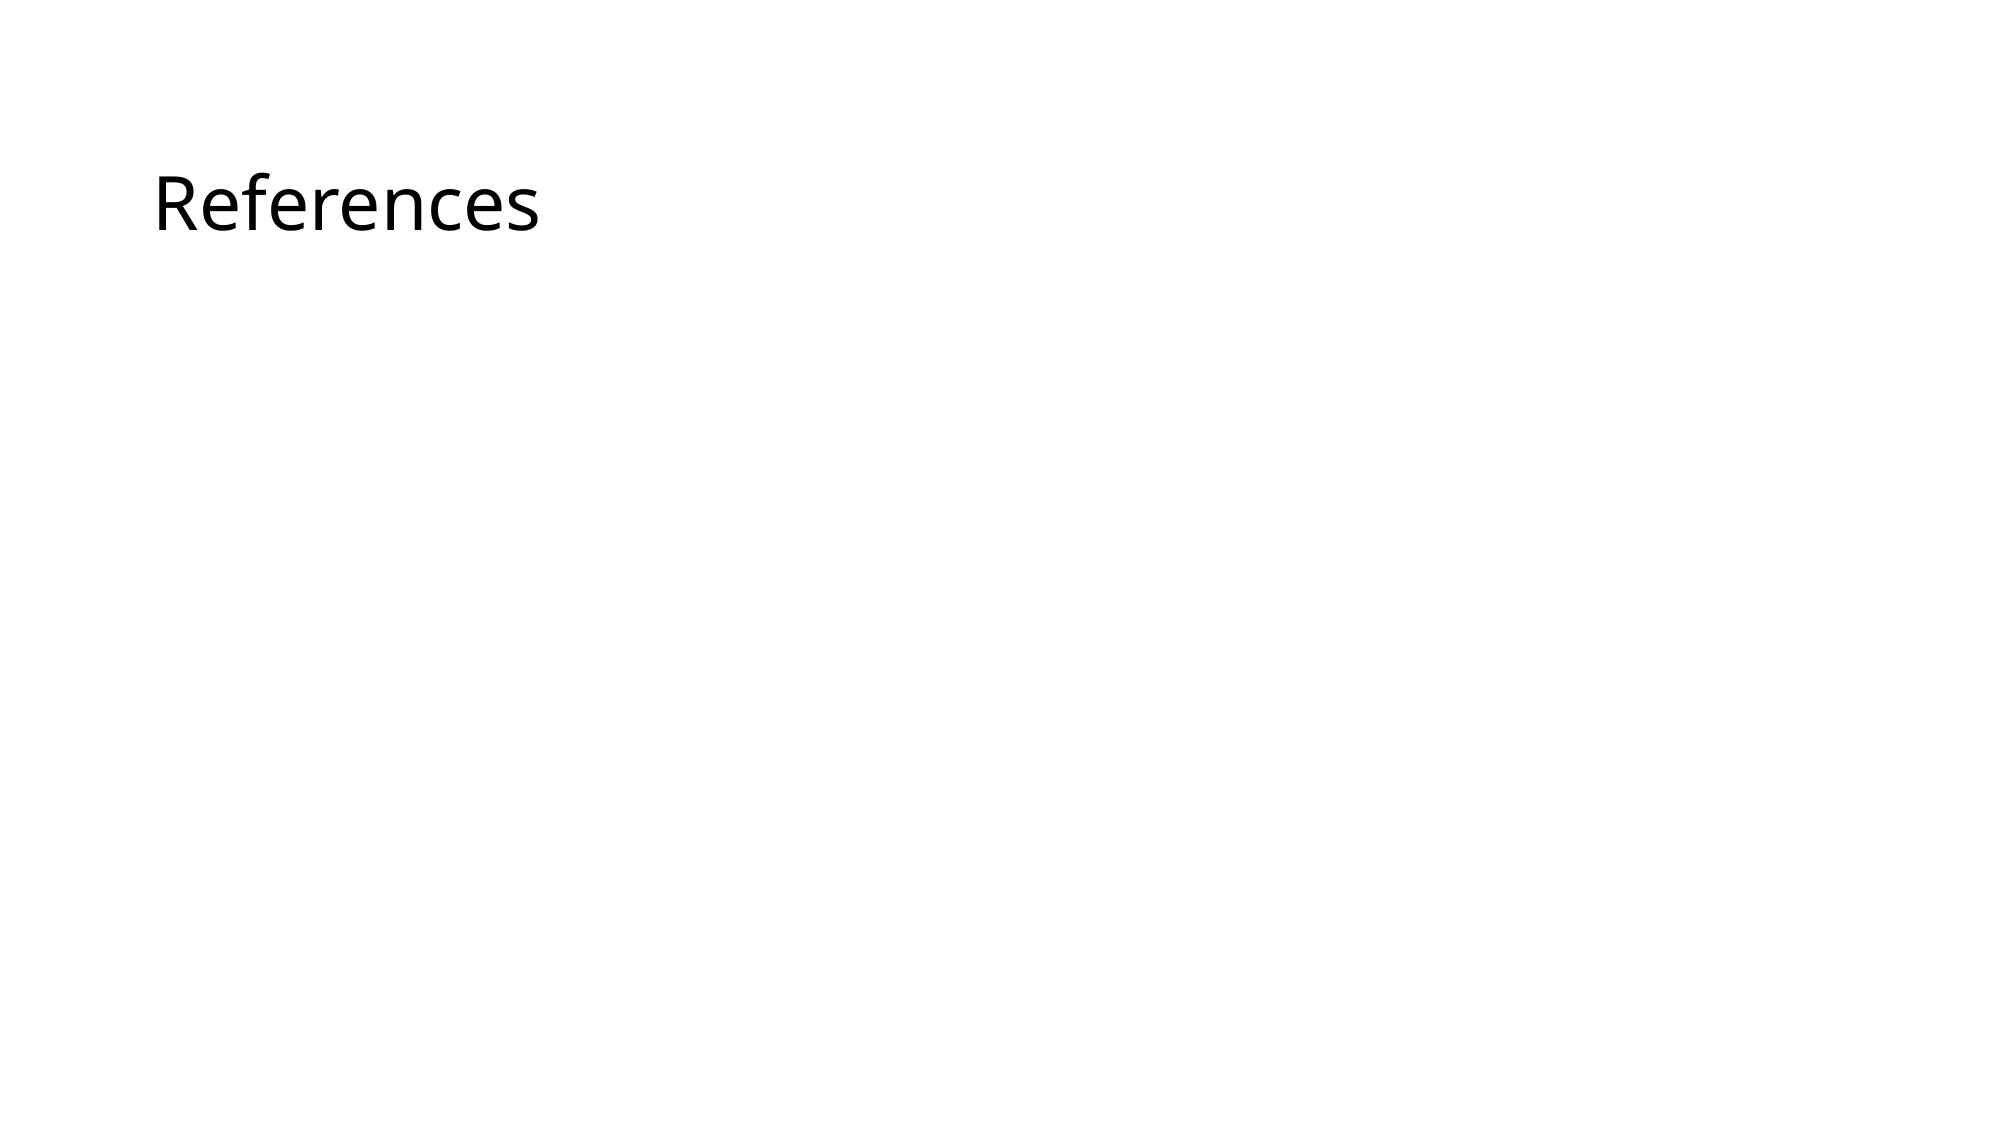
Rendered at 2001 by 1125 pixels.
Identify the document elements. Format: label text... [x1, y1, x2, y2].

title References [137, 97, 1863, 315]
